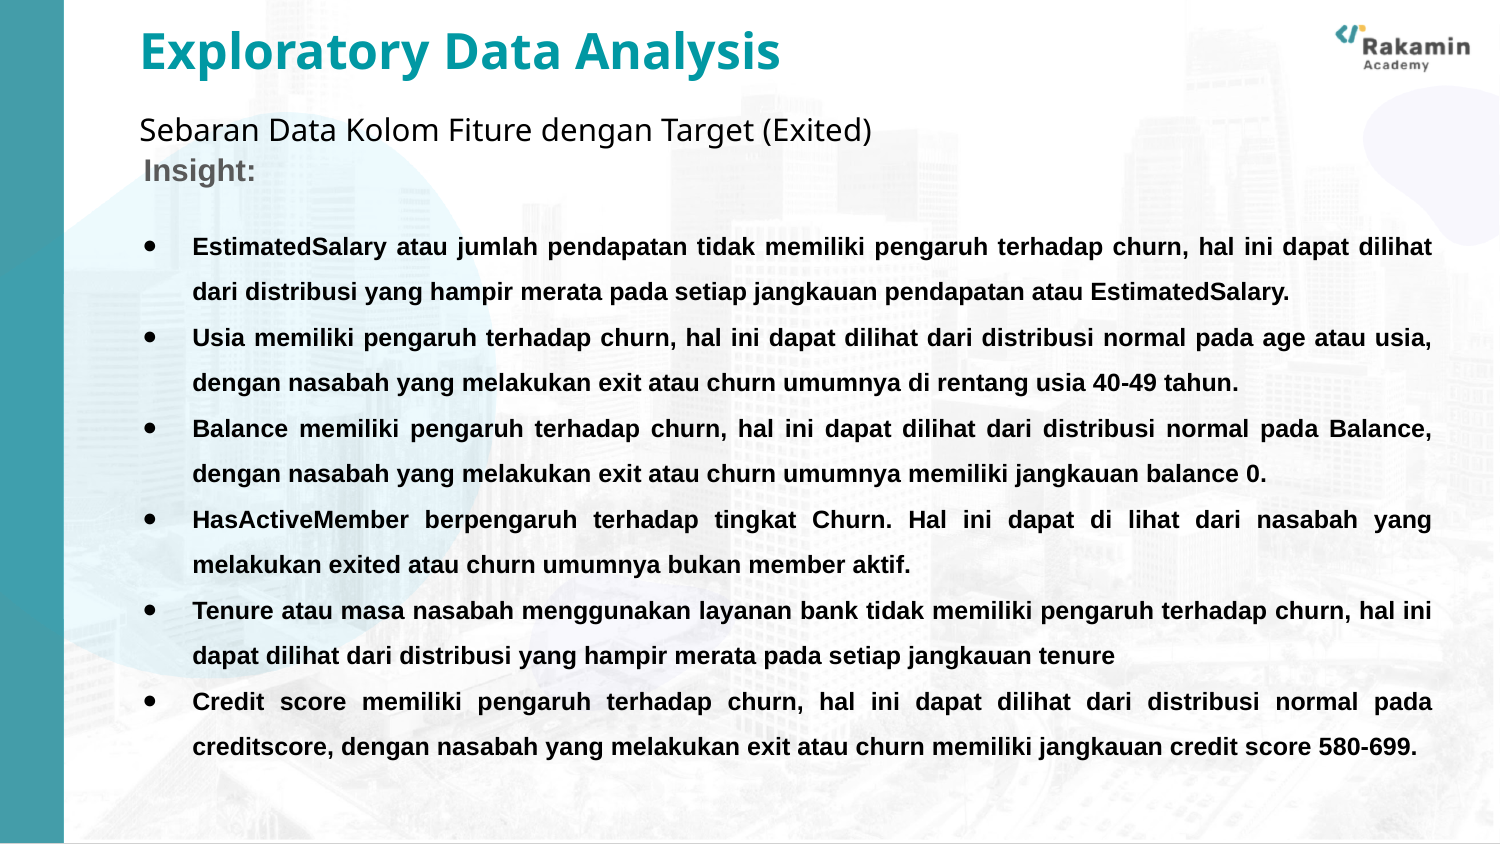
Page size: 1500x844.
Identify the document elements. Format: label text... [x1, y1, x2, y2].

text_box Sebaran Data Kolom Fiture dengan Target (Exited) [128, 80, 1424, 84]
text_box Exploratory Data Analysis [128, 12, 1033, 76]
text_box EstimatedSalary atau jumlah pendapatan tidak memiliki pengaruh terhadap churn, hal ini dapat dilihat dari distribusi yang hampir merata pada setiap jangkauan pendapatan atau EstimatedSalary. Usia memiliki pengaruh terhadap churn, hal ini dapat dilihat dari distribusi normal pada age atau usia, dengan nasabah yang melakukan exit atau churn umumnya di rentang usia 40-49 tahun. Balance memiliki pengaruh terhadap churn, hal ini dapat dilihat dari distribusi normal pada Balance, dengan nasabah yang melakukan exit atau churn umumnya memiliki jangkauan balance 0. HasActiveMember berpengaruh terhadap tingkat Churn. Hal ini dapat di lihat dari nasabah yang melakukan exited atau churn umumnya bukan member aktif. Tenure atau masa nasabah menggunakan layanan bank tidak memiliki pengaruh terhadap churn, hal ini dapat dilihat dari distribusi yang hampir merata pada setiap jangkauan tenure Credit score memiliki pengaruh terhadap churn, hal ini dapat dilihat dari distribusi normal pada creditscore, dengan nasabah yang melakukan exit atau churn memiliki jangkauan credit score 580-699. [102, 719, 1450, 841]
picture [0, 0, 1500, 844]
